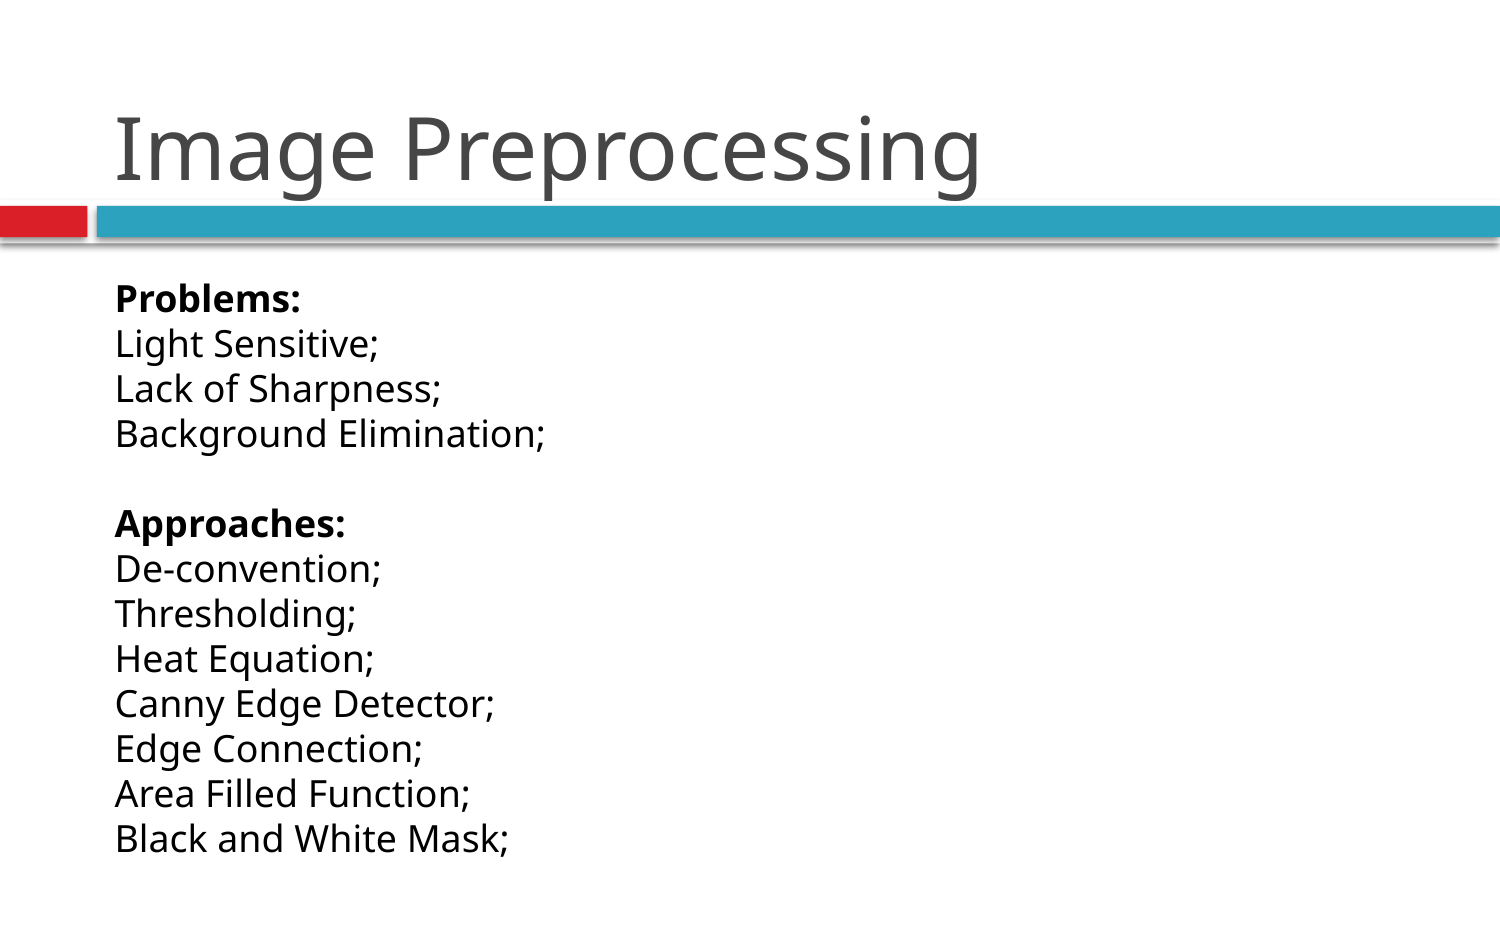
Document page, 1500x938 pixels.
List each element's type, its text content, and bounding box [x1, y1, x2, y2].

text_box Problems: Light Sensitive; Lack of Sharpness; Background Elimination; Approaches: De-convention; Thresholding; Heat Equation; Canny Edge Detector; Edge Connection; Area Filled Function; Black and White Mask; [99, 267, 1500, 868]
title Image Preprocessing [99, 21, 1438, 205]
